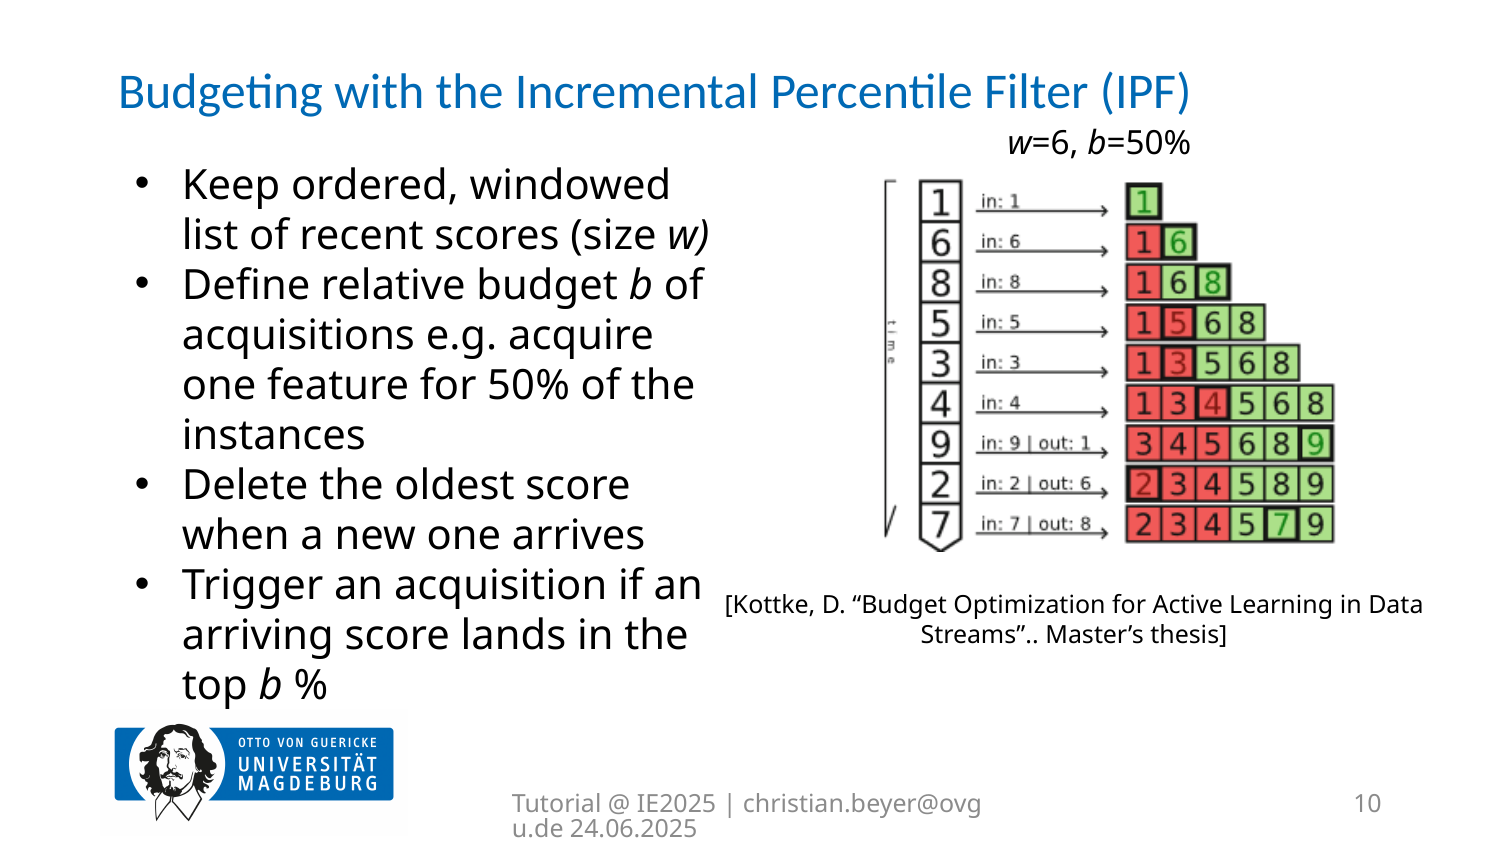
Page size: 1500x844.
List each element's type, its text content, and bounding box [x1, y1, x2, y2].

list Keep ordered, windowed list of recent scores (size w) Define relative budget b of acquisitions e.g. acquire one feature for 50% of the instances Delete the oldest score when a new one arrives Trigger an acquisition if an arriving score lands in the top b % [99, 150, 742, 659]
picture [100, 709, 408, 836]
footer Tutorial @ IE2025 | christian.beyer@ovgu.de 24.06.2025 [496, 782, 1004, 828]
picture [849, 154, 1350, 552]
slide_number 10 [1059, 782, 1397, 828]
title Budgeting with the Incremental Percentile Filter (IPF) [103, 45, 1397, 126]
text_box w=6, b=50% [968, 113, 1231, 153]
text_box [Kottke, D. “Budget Optimization for Active Learning in Data Streams”.. Master’s thesis] [690, 581, 1458, 656]
